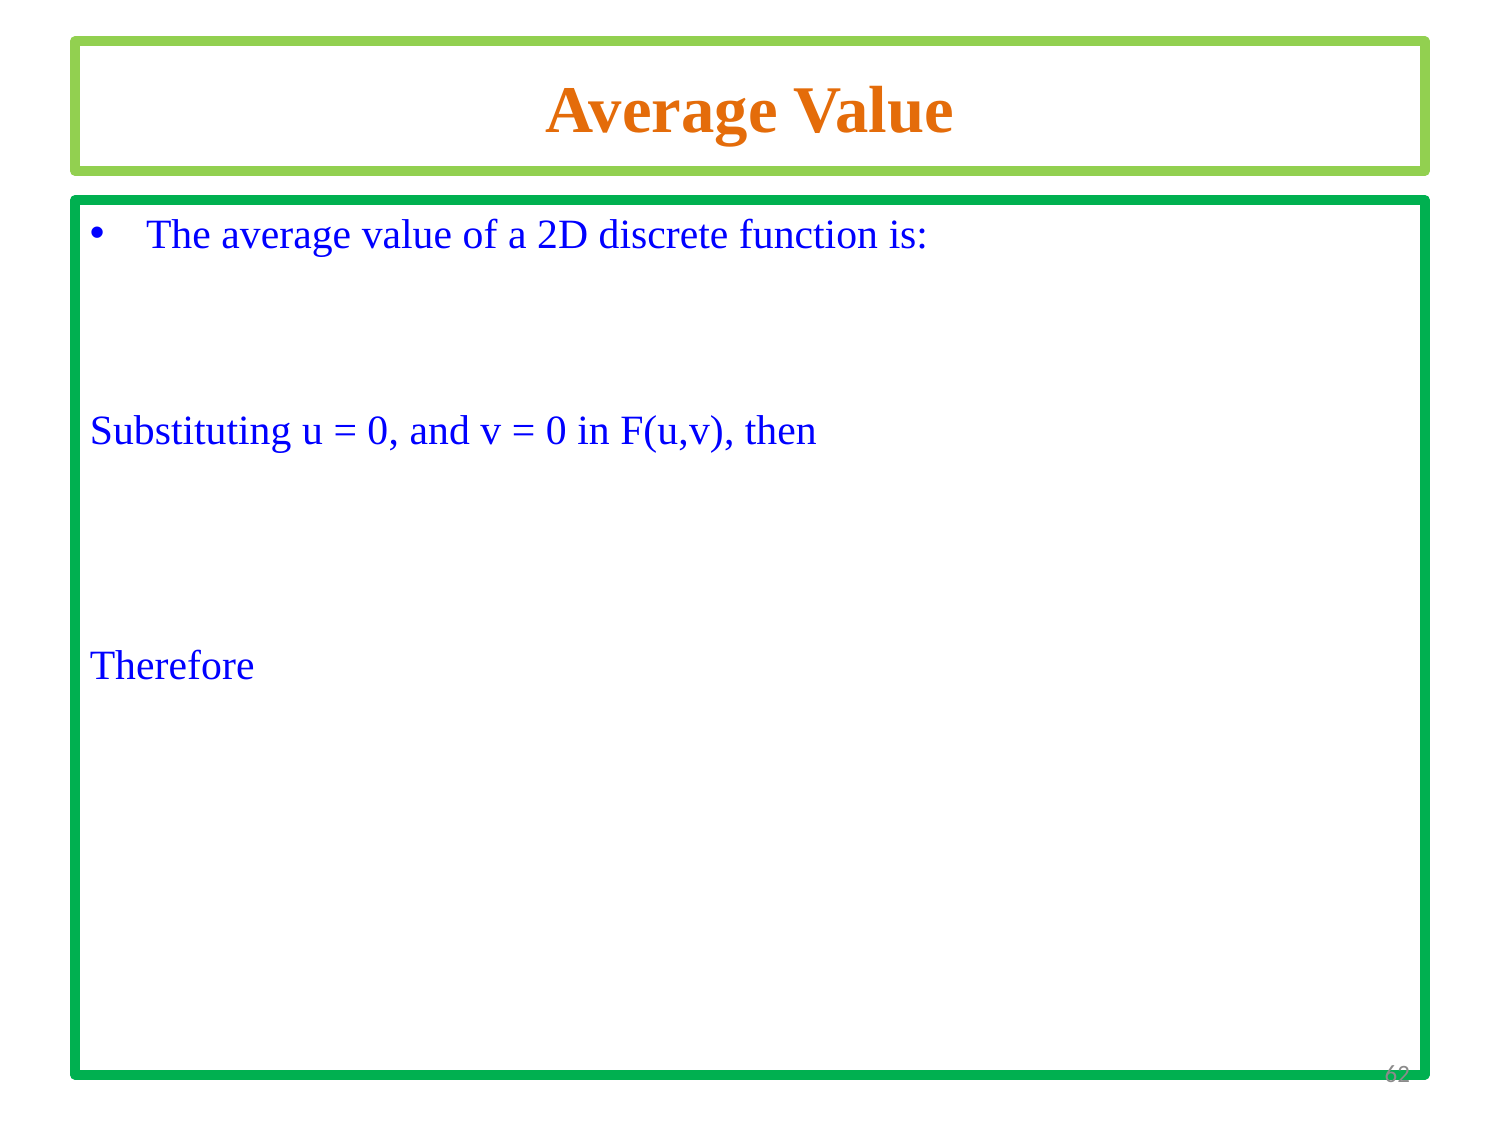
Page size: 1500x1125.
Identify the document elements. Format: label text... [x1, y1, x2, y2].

text_box Average Value [75, 41, 1425, 171]
text_box The average value of a 2D discrete function is: Substituting u = 0, and v = 0 in F(u,v), then Therefore [75, 199, 1425, 1075]
text_box 62 [1074, 1042, 1425, 1103]
